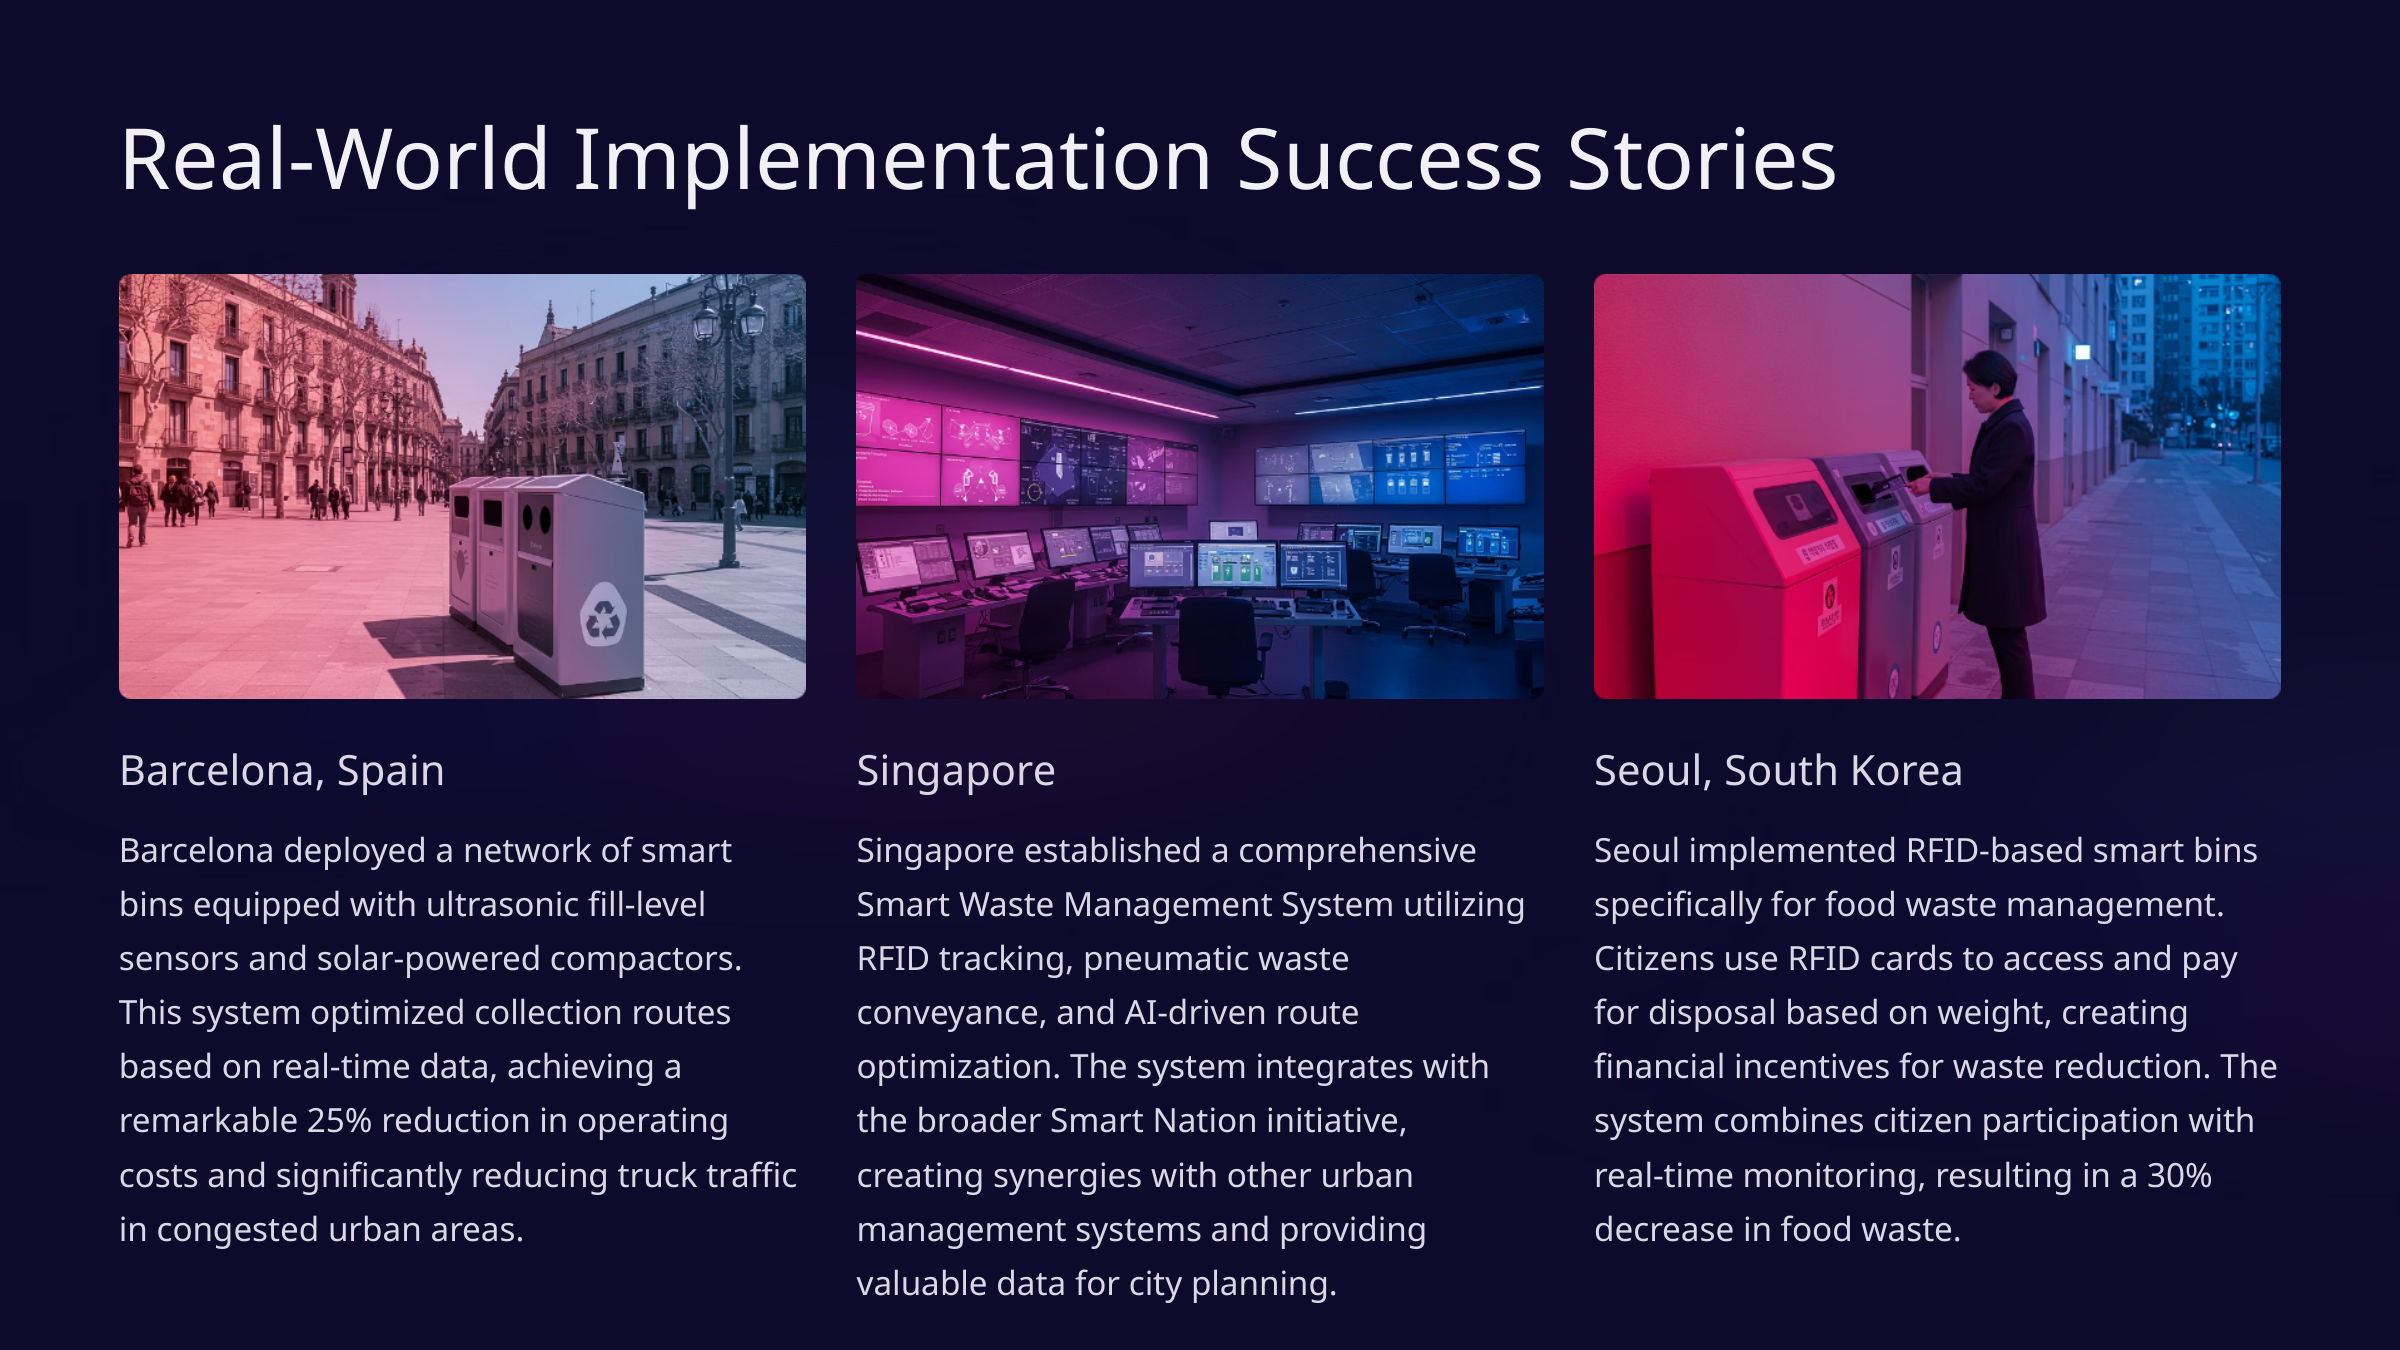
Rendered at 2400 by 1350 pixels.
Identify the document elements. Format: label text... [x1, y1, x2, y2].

text_box Singapore [856, 741, 1282, 795]
text_box Seoul implemented RFID-based smart bins specifically for food waste management. Citizens use RFID cards to access and pay for disposal based on weight, creating financial incentives for waste reduction. The system combines citizen participation with real-time monitoring, resulting in a 30% decrease in food waste. [1594, 814, 2281, 1251]
picture [856, 274, 1544, 699]
text_box Singapore established a comprehensive Smart Waste Management System utilizing RFID tracking, pneumatic waste conveyance, and AI-driven route optimization. The system integrates with the broader Smart Nation initiative, creating synergies with other urban management systems and providing valuable data for city planning. [856, 814, 1544, 1251]
picture [1594, 274, 2281, 699]
text_box Barcelona, Spain [118, 741, 545, 795]
text_box Seoul, South Korea [1594, 741, 2020, 795]
text_box Barcelona deployed a network of smart bins equipped with ultrasonic fill-level sensors and solar-powered compactors. This system optimized collection routes based on real-time data, achieving a remarkable 25% reduction in operating costs and significantly reducing truck traffic in congested urban areas. [118, 814, 806, 1251]
text_box Real-World Implementation Success Stories [119, 99, 1983, 207]
picture [118, 274, 806, 699]
